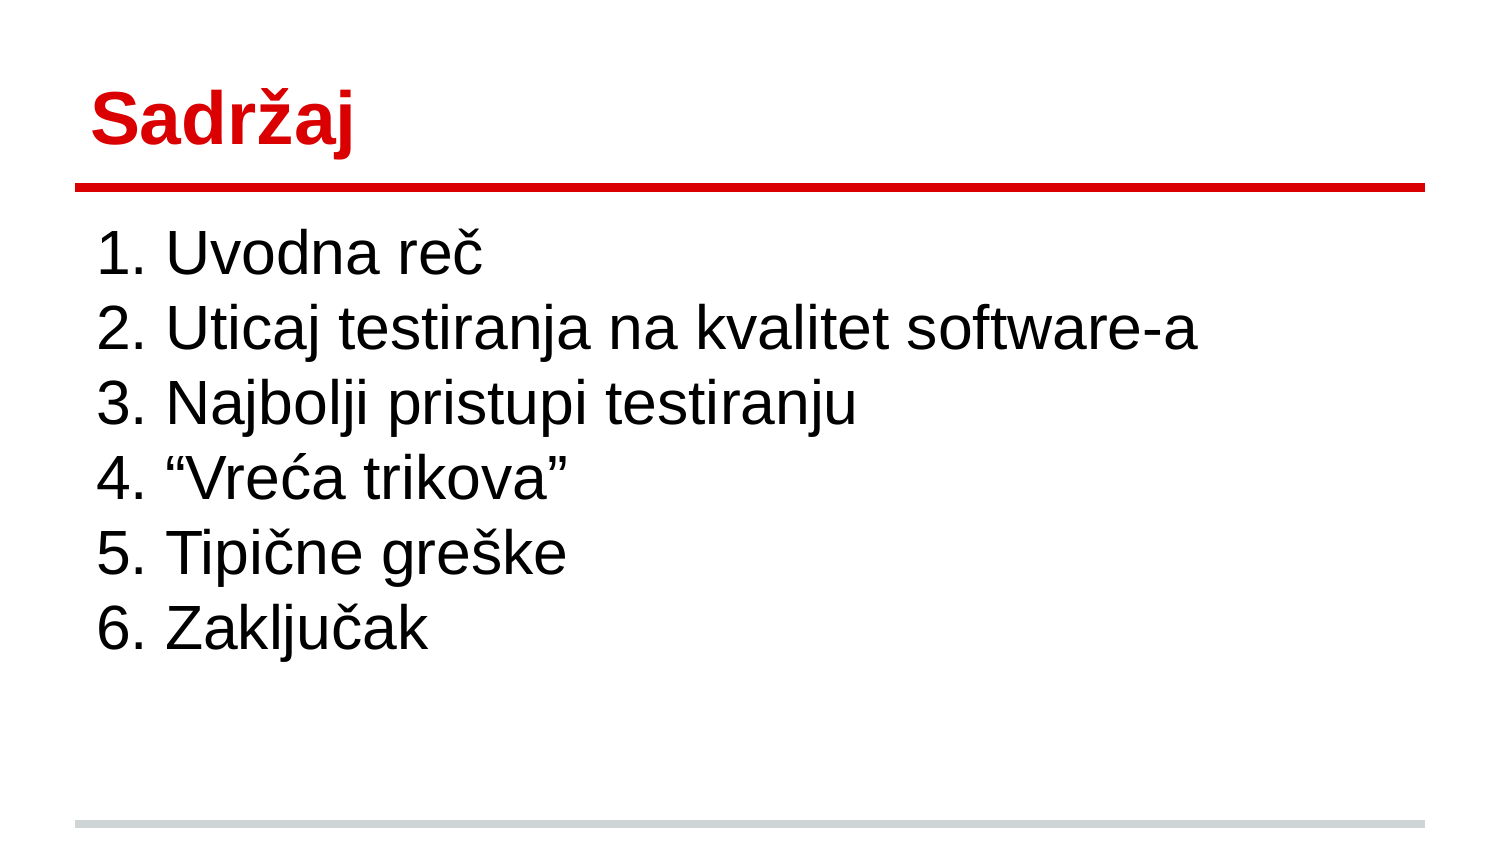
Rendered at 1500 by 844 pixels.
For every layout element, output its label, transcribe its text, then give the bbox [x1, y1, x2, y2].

title Sadržaj [75, 33, 1425, 175]
list Uvodna reč Uticaj testiranja na kvalitet software-a Najbolji pristupi testiranju “Vreća trikova” Tipične greške Zaključak [75, 196, 1425, 808]
